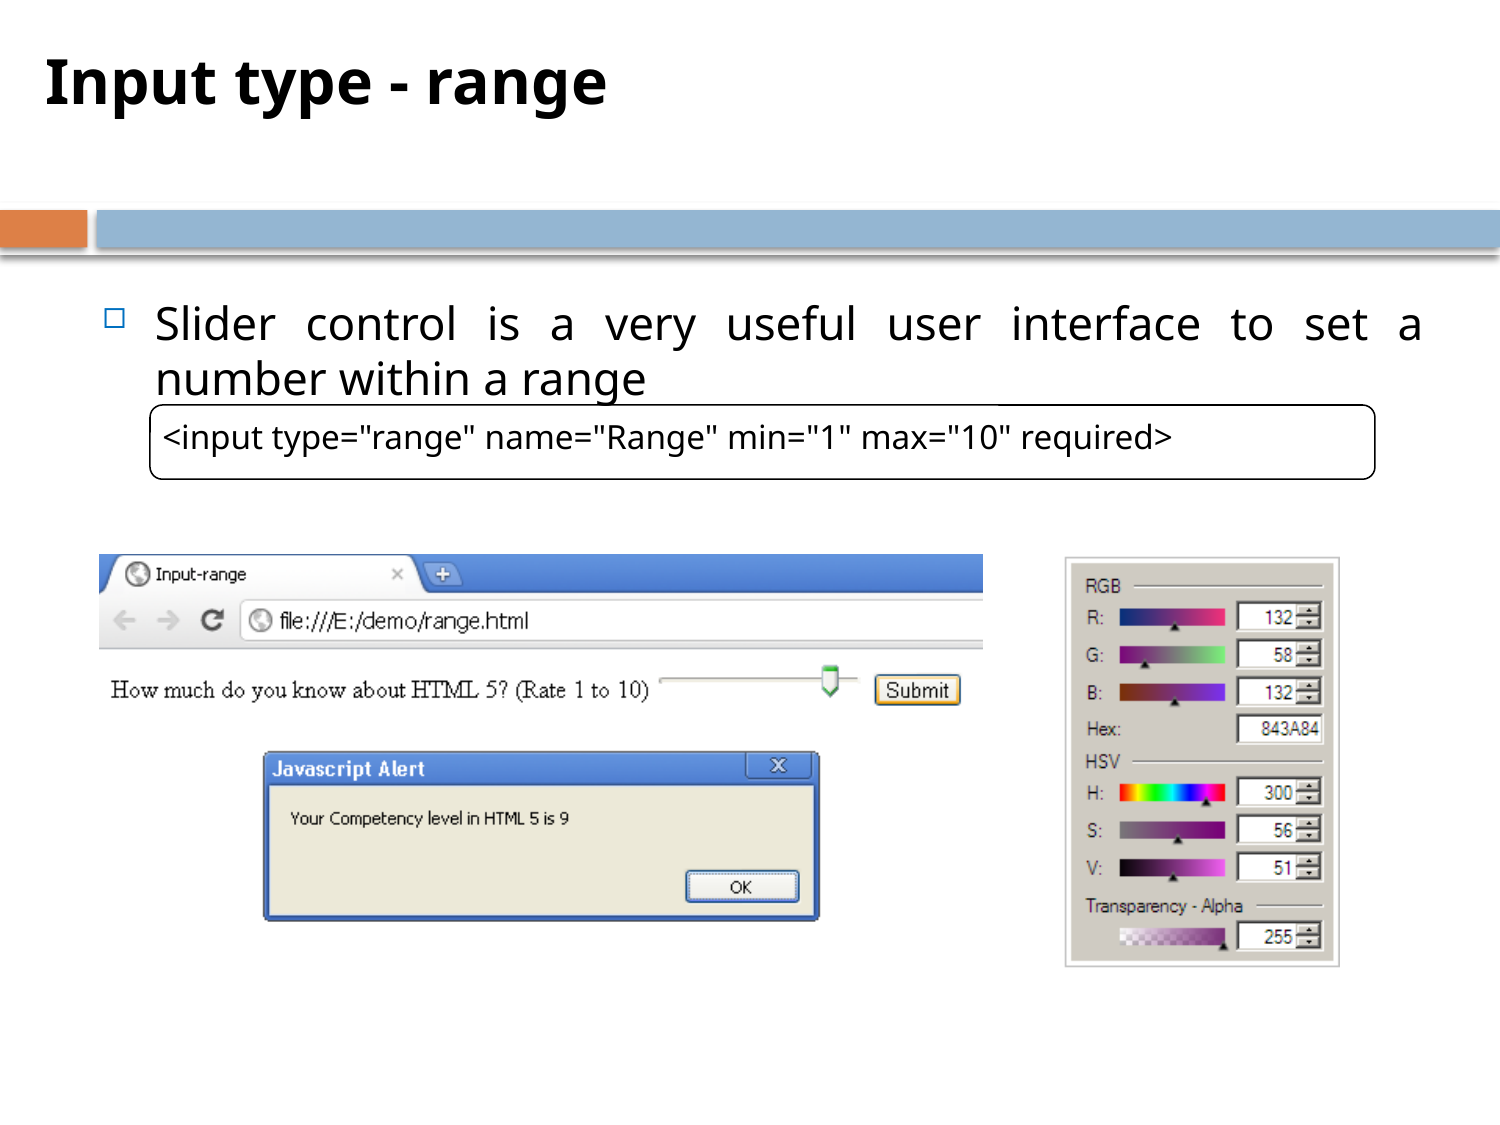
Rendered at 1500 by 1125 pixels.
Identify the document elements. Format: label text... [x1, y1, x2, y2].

picture [99, 554, 984, 959]
picture [1062, 554, 1340, 970]
list Slider control is a very useful user interface to set a number within a range <input type="range" name="Range" min="1" max="10" required> [87, 287, 1440, 1050]
list Input type - range [29, 34, 1381, 126]
